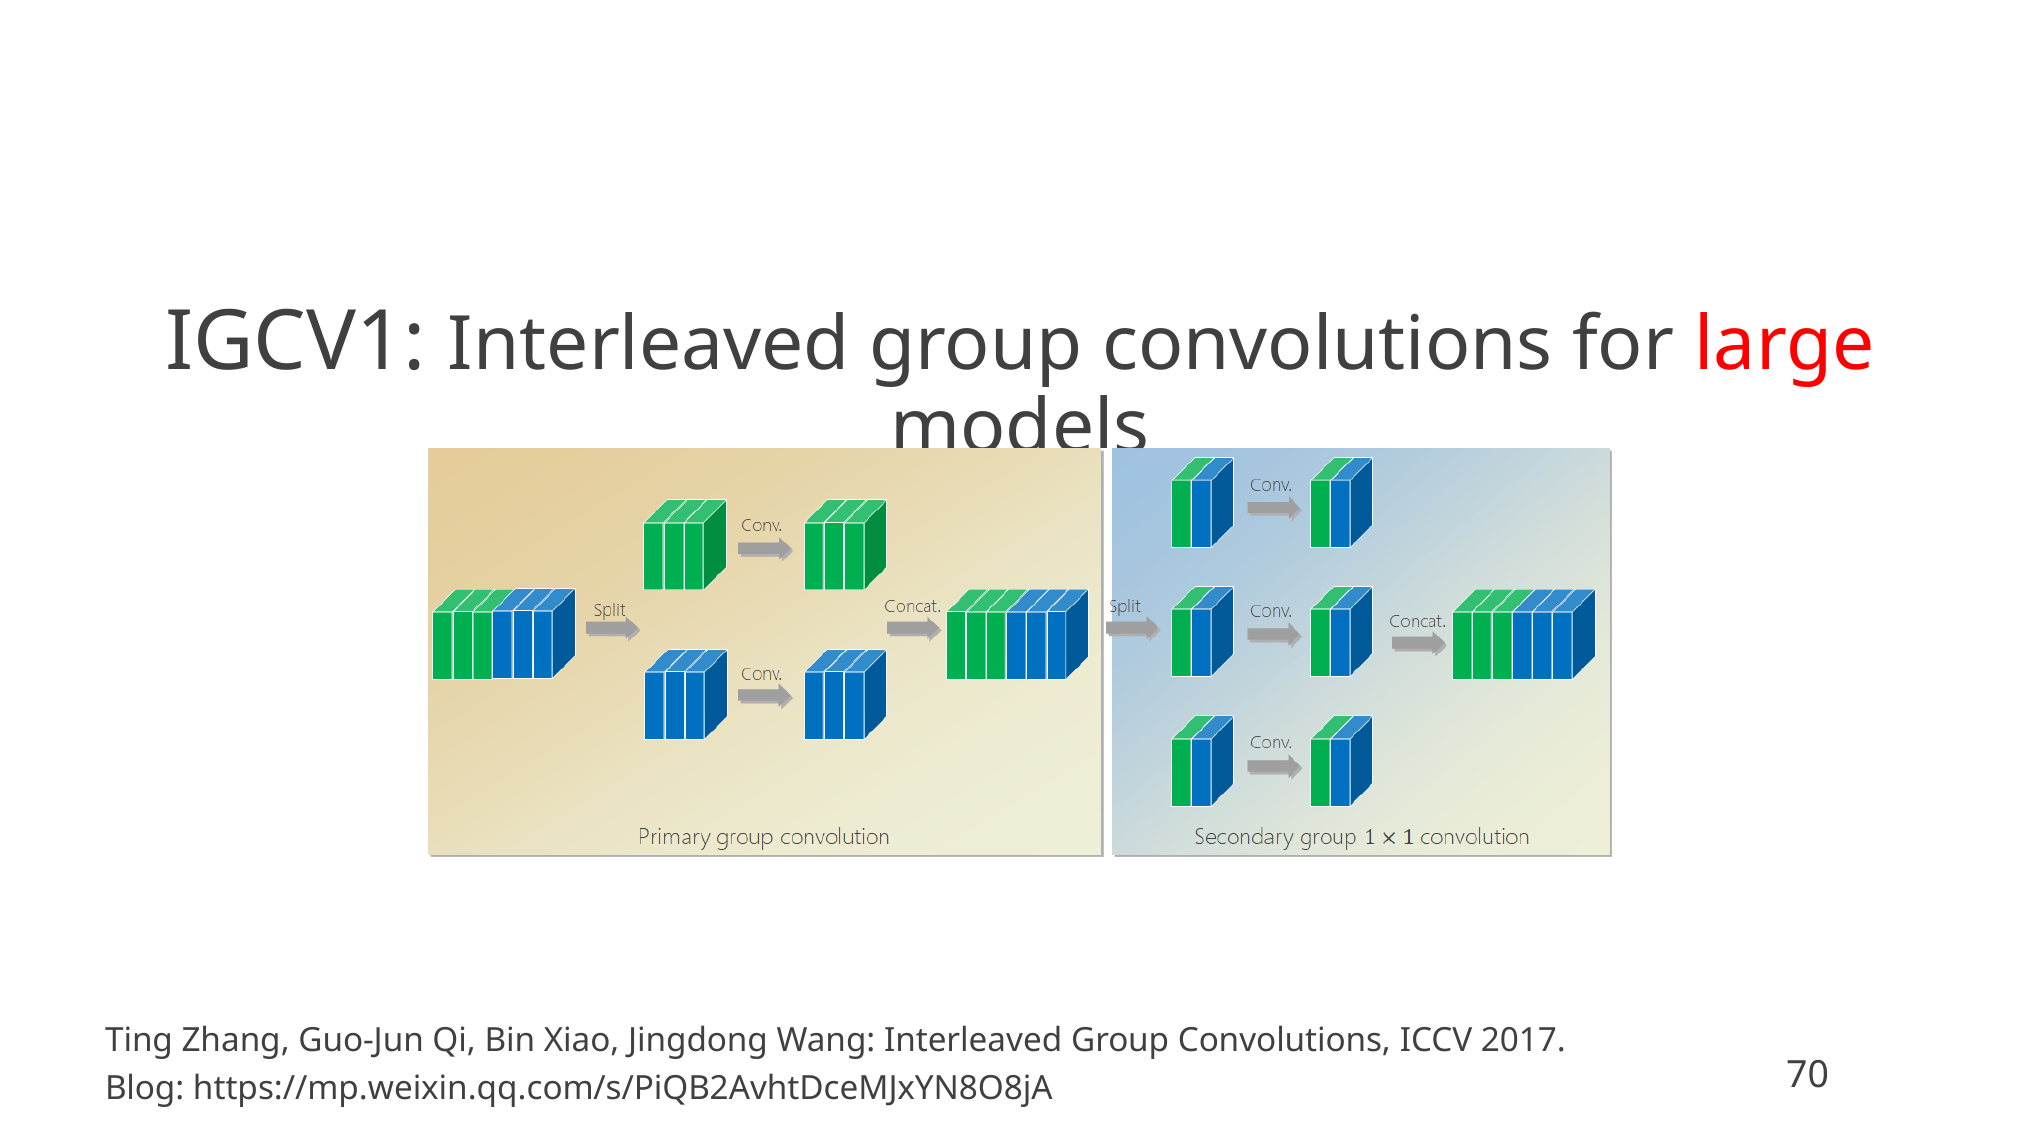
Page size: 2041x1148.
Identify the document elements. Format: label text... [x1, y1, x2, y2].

slide_number 70 [1582, 1042, 2033, 1103]
text_box IGCV1: Interleaved group convolutions for large models [0, 273, 2041, 493]
picture [428, 448, 1612, 857]
text_box Ting Zhang, Guo-Jun Qi, Bin Xiao, Jingdong Wang: Interleaved Group Convolutions, ICCV 2017. Blog: https://mp.weixin.qq.com/s/PiQB2AvhtDceMJxYN8O8jA [74, 998, 1966, 1131]
